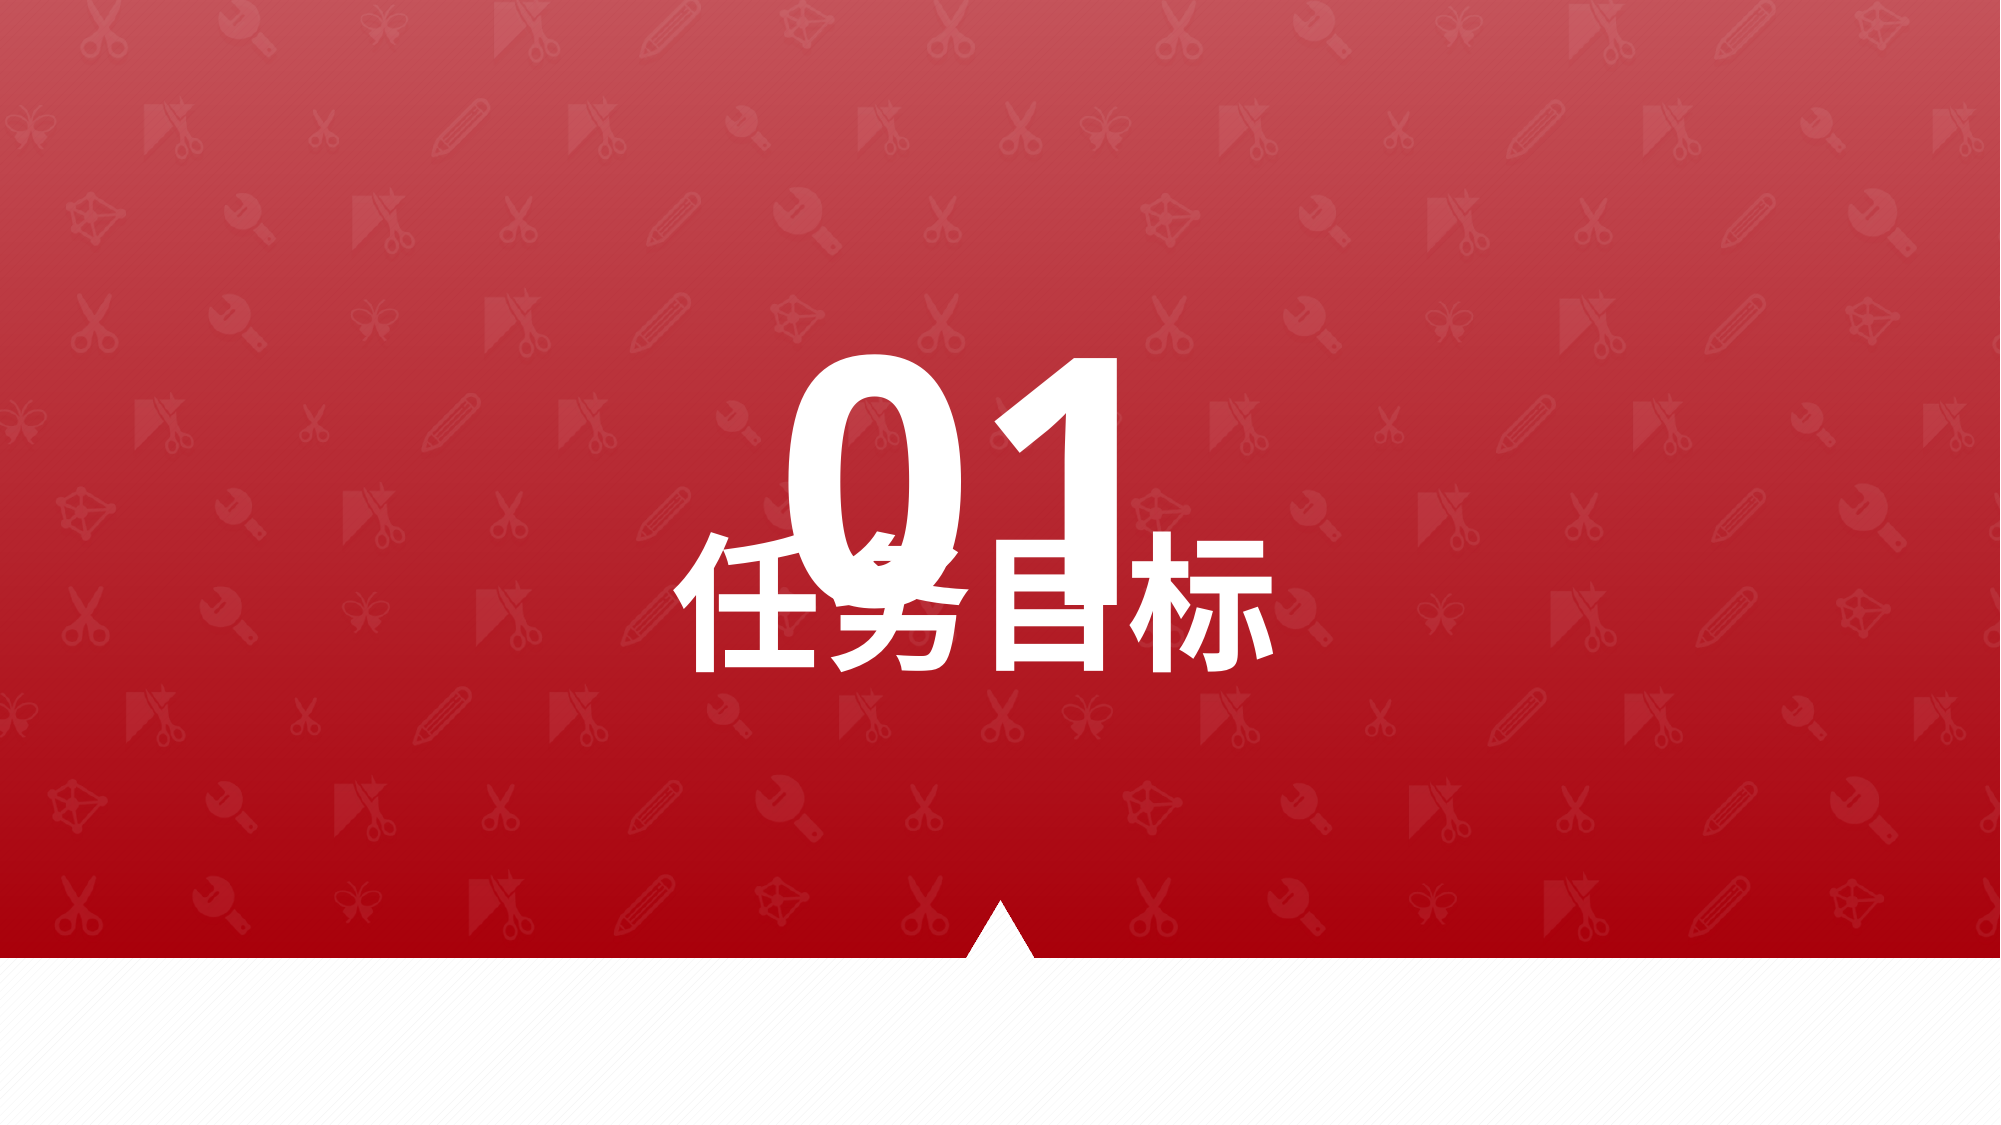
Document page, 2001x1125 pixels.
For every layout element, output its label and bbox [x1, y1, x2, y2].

picture [0, 0, 2000, 952]
text_box [0, 952, 2000, 959]
